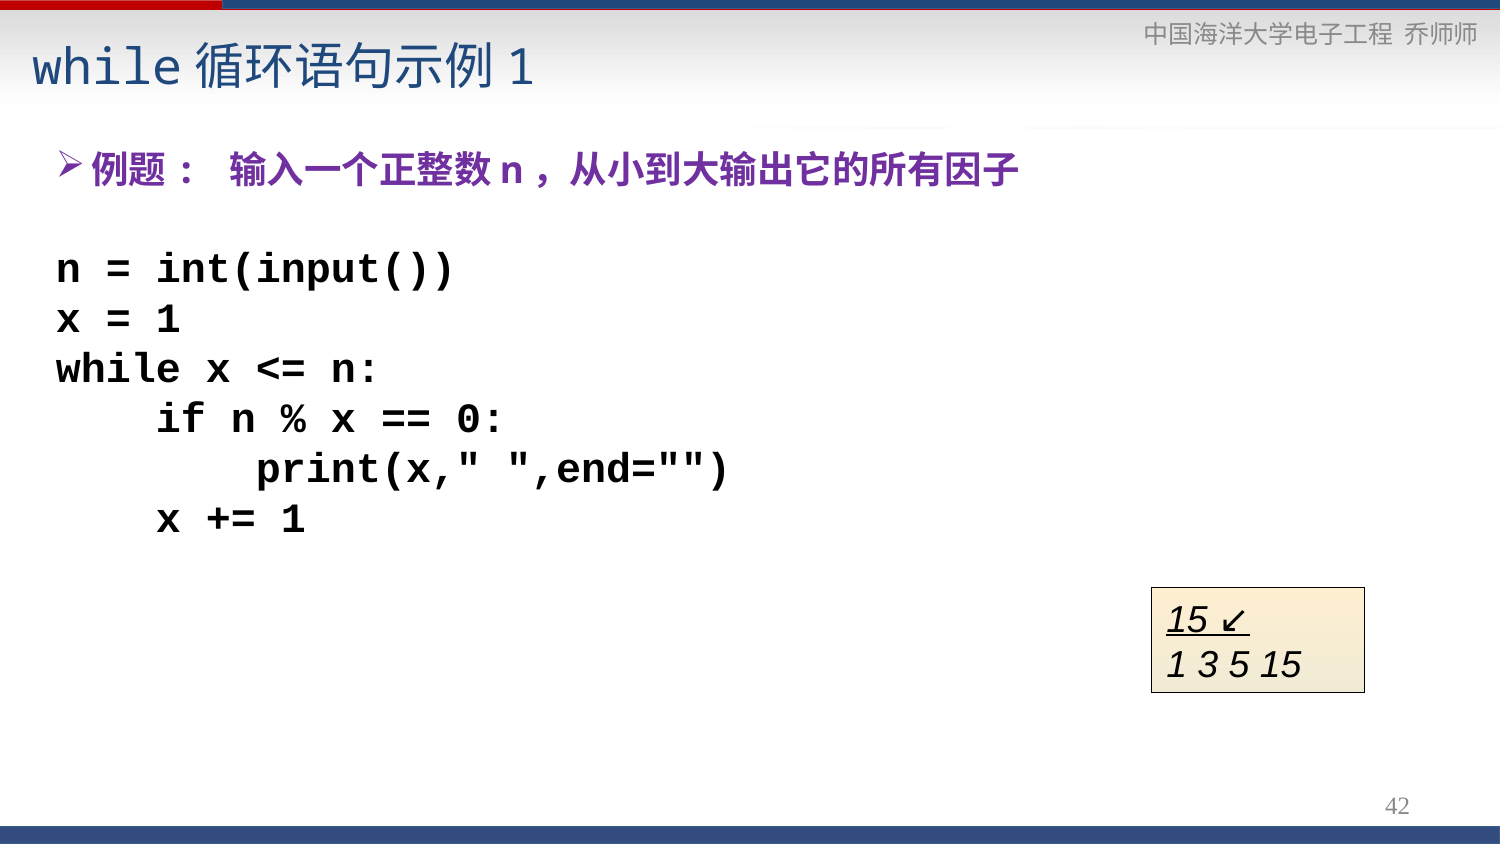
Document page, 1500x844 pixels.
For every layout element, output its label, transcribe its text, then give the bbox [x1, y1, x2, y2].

text_box 例题: 输入一个正整数n，从小到大输出它的所有因子 n = int(input()) x = 1 while x <= n: if n % x == 0: print(x," ",end="") x += 1 [41, 138, 1447, 649]
slide_number 42 [1074, 782, 1425, 828]
title while循环语句示例1 [17, 20, 1389, 109]
picture [0, 10, 1500, 129]
text_box 15 ↙ 1 3 5 15 [1151, 587, 1365, 692]
